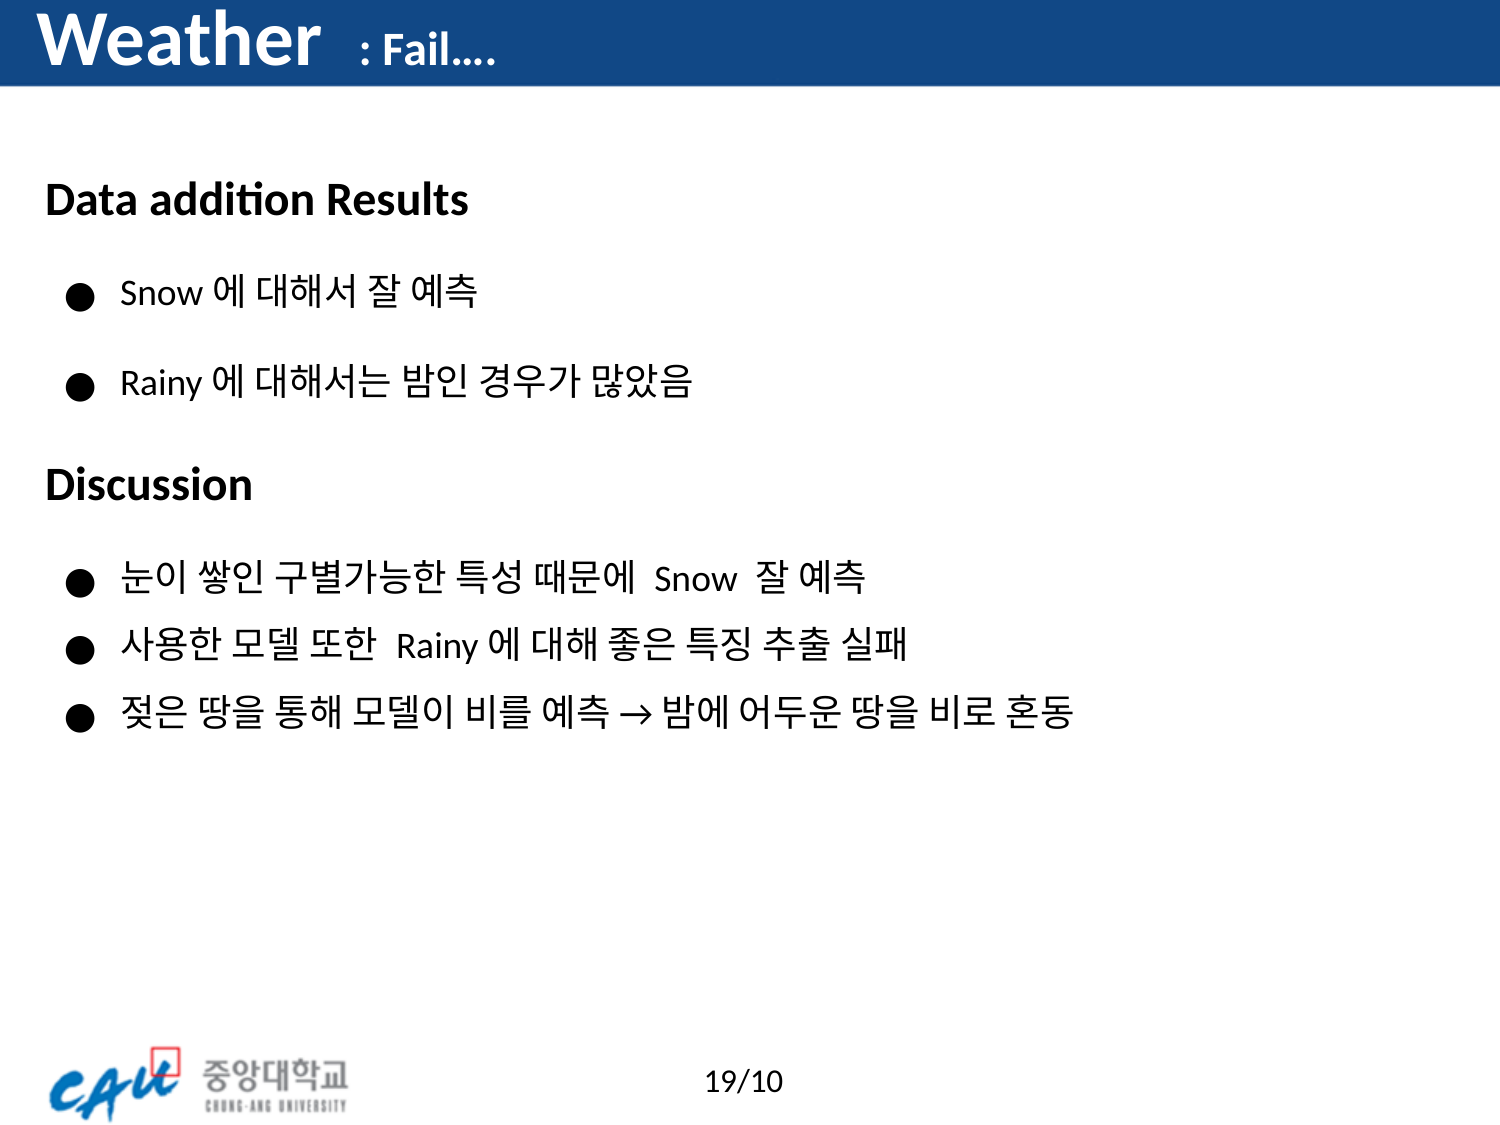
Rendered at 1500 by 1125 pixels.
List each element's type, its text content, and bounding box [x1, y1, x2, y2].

title Weather : Fail…. [21, 0, 1429, 80]
list Data addition Results Snow에 대해서 잘 예측 Rainy에 대해서는 밤인 경우가 많았음 Discussion 눈이 쌓인 구별가능한 특성 때문에 Snow 잘 예측 사용한 모델 또한 Rainy에 대해 좋은 특징 추출 실패 젖은 땅을 통해 모델이 비를 예측 → 밤에 어두운 땅을 비로 혼동 [30, 131, 1479, 938]
picture [0, 0, 1500, 1125]
